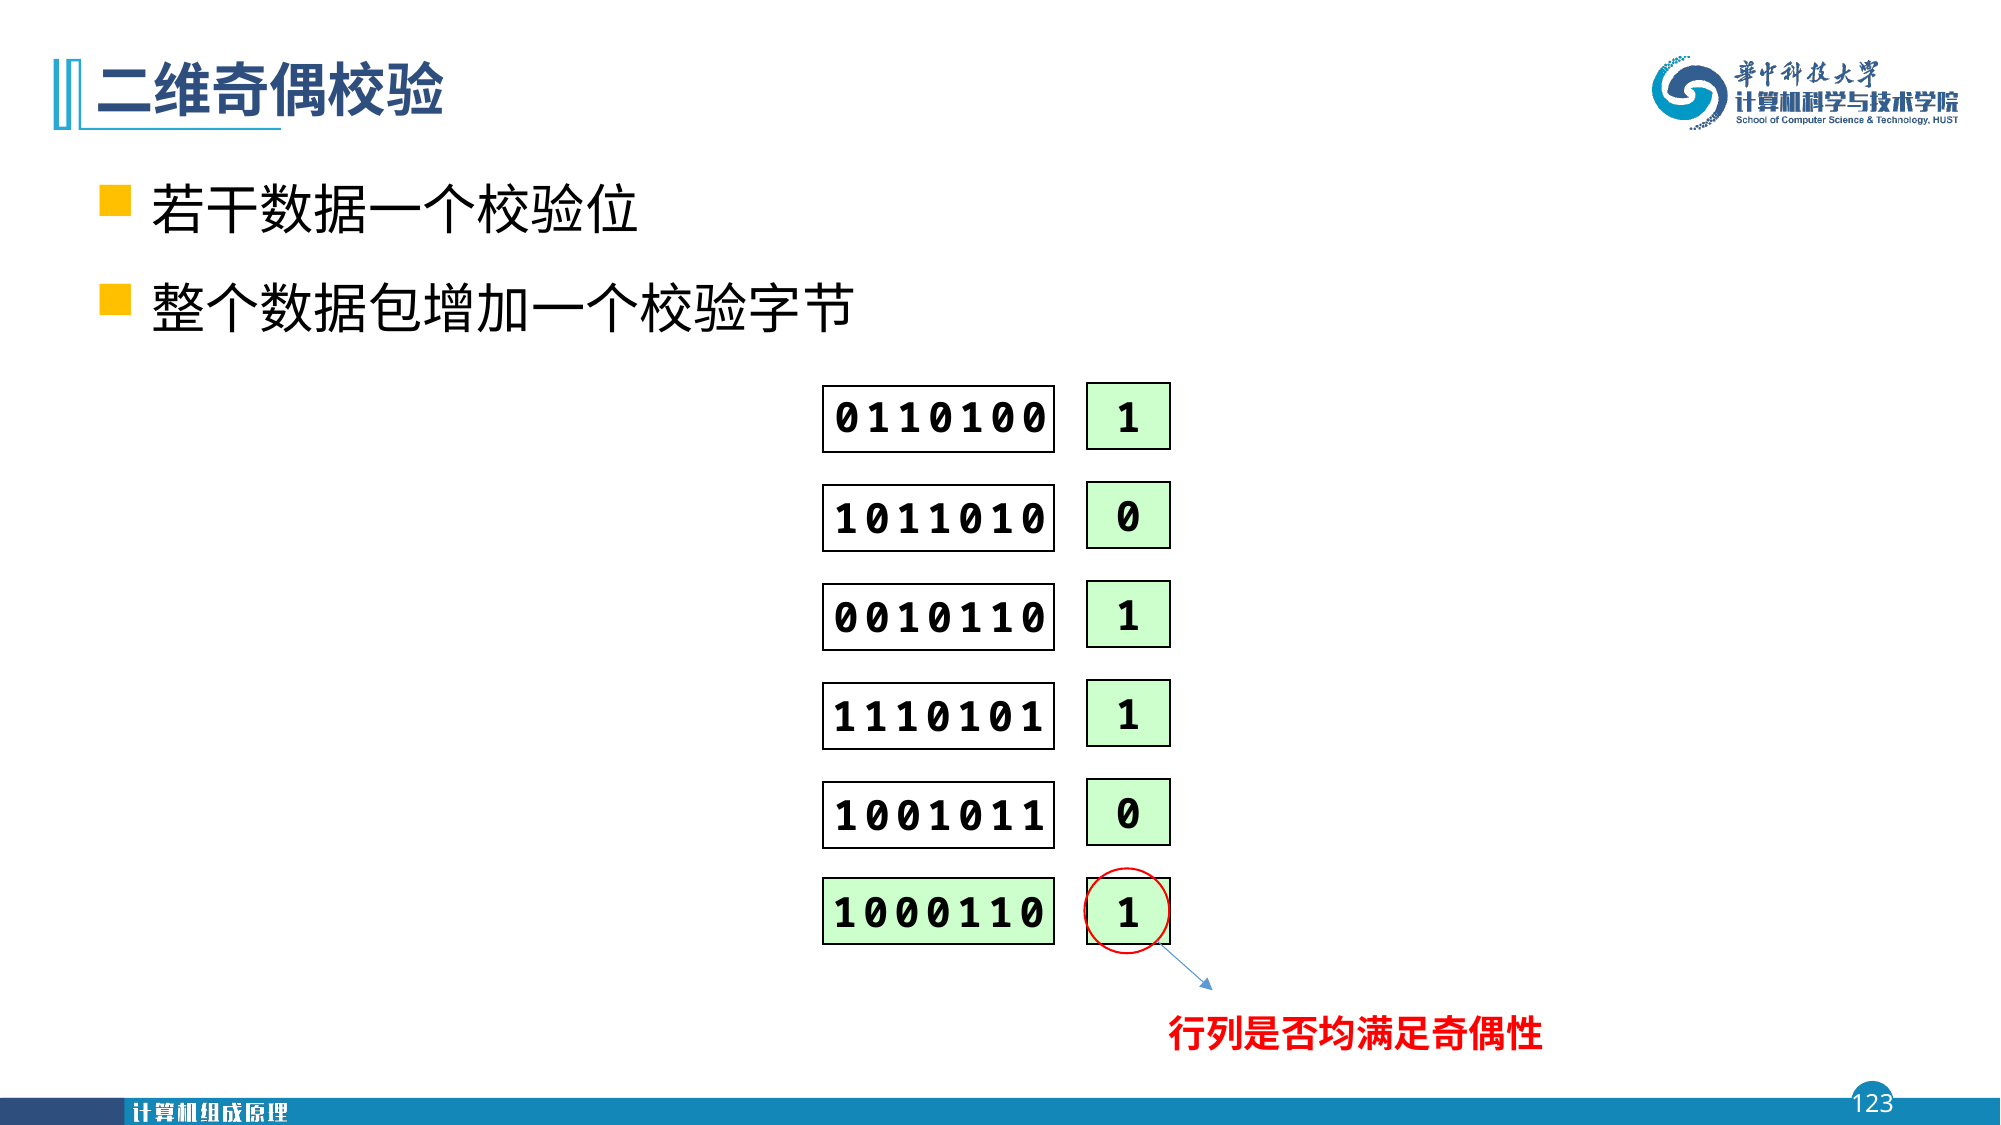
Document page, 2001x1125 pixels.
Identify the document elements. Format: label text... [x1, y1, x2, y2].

title 二维奇偶校验 [80, 42, 1805, 144]
picture [1805, 56, 1958, 130]
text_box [1084, 868, 1561, 1063]
list 若干数据一个校验位 整个数据包增加一个校验字节 [80, 154, 1805, 357]
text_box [820, 383, 1170, 944]
